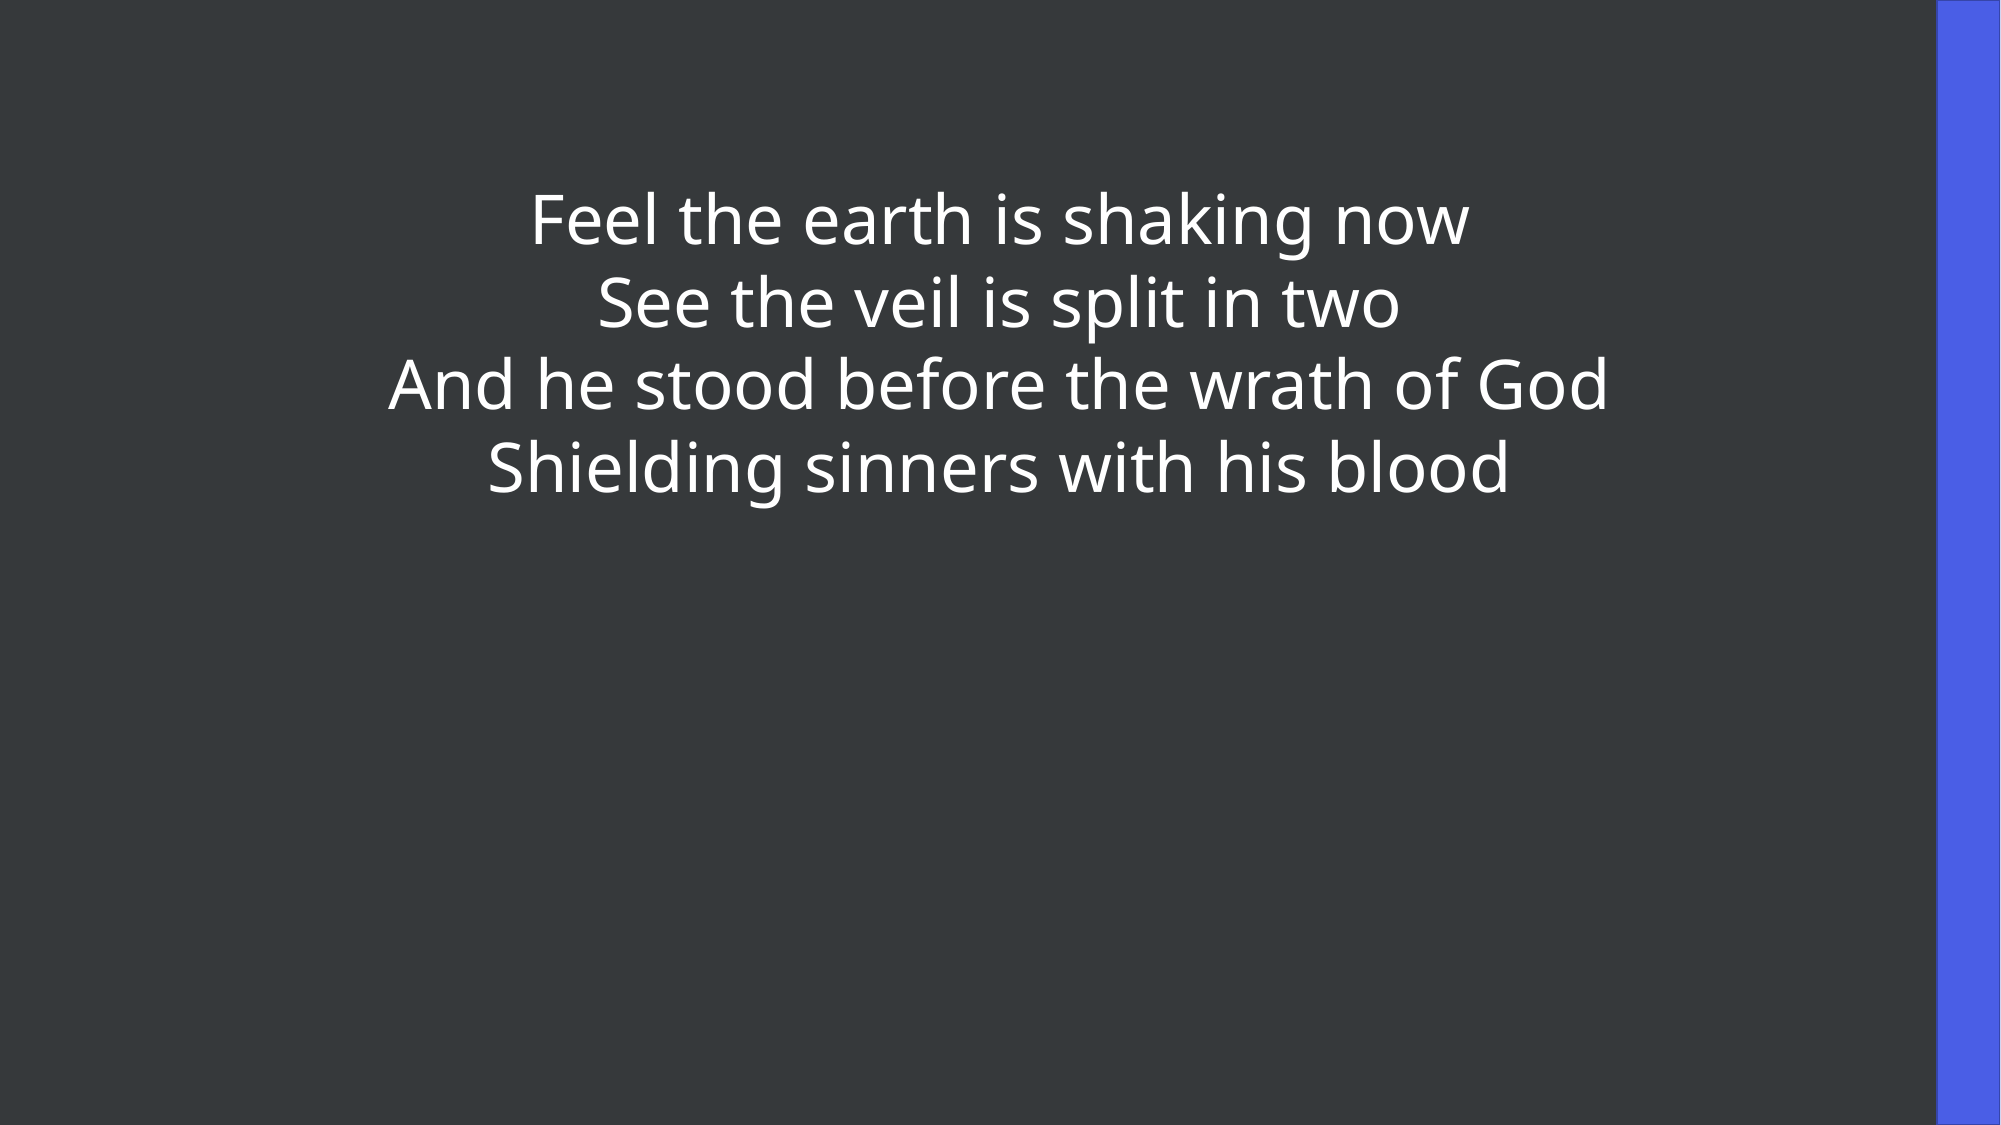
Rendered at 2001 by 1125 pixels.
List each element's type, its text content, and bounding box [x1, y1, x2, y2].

text_box Feel the earth is shaking now See the veil is split in two And he stood before the wrath of God Shielding sinners with his blood [99, 168, 1900, 596]
